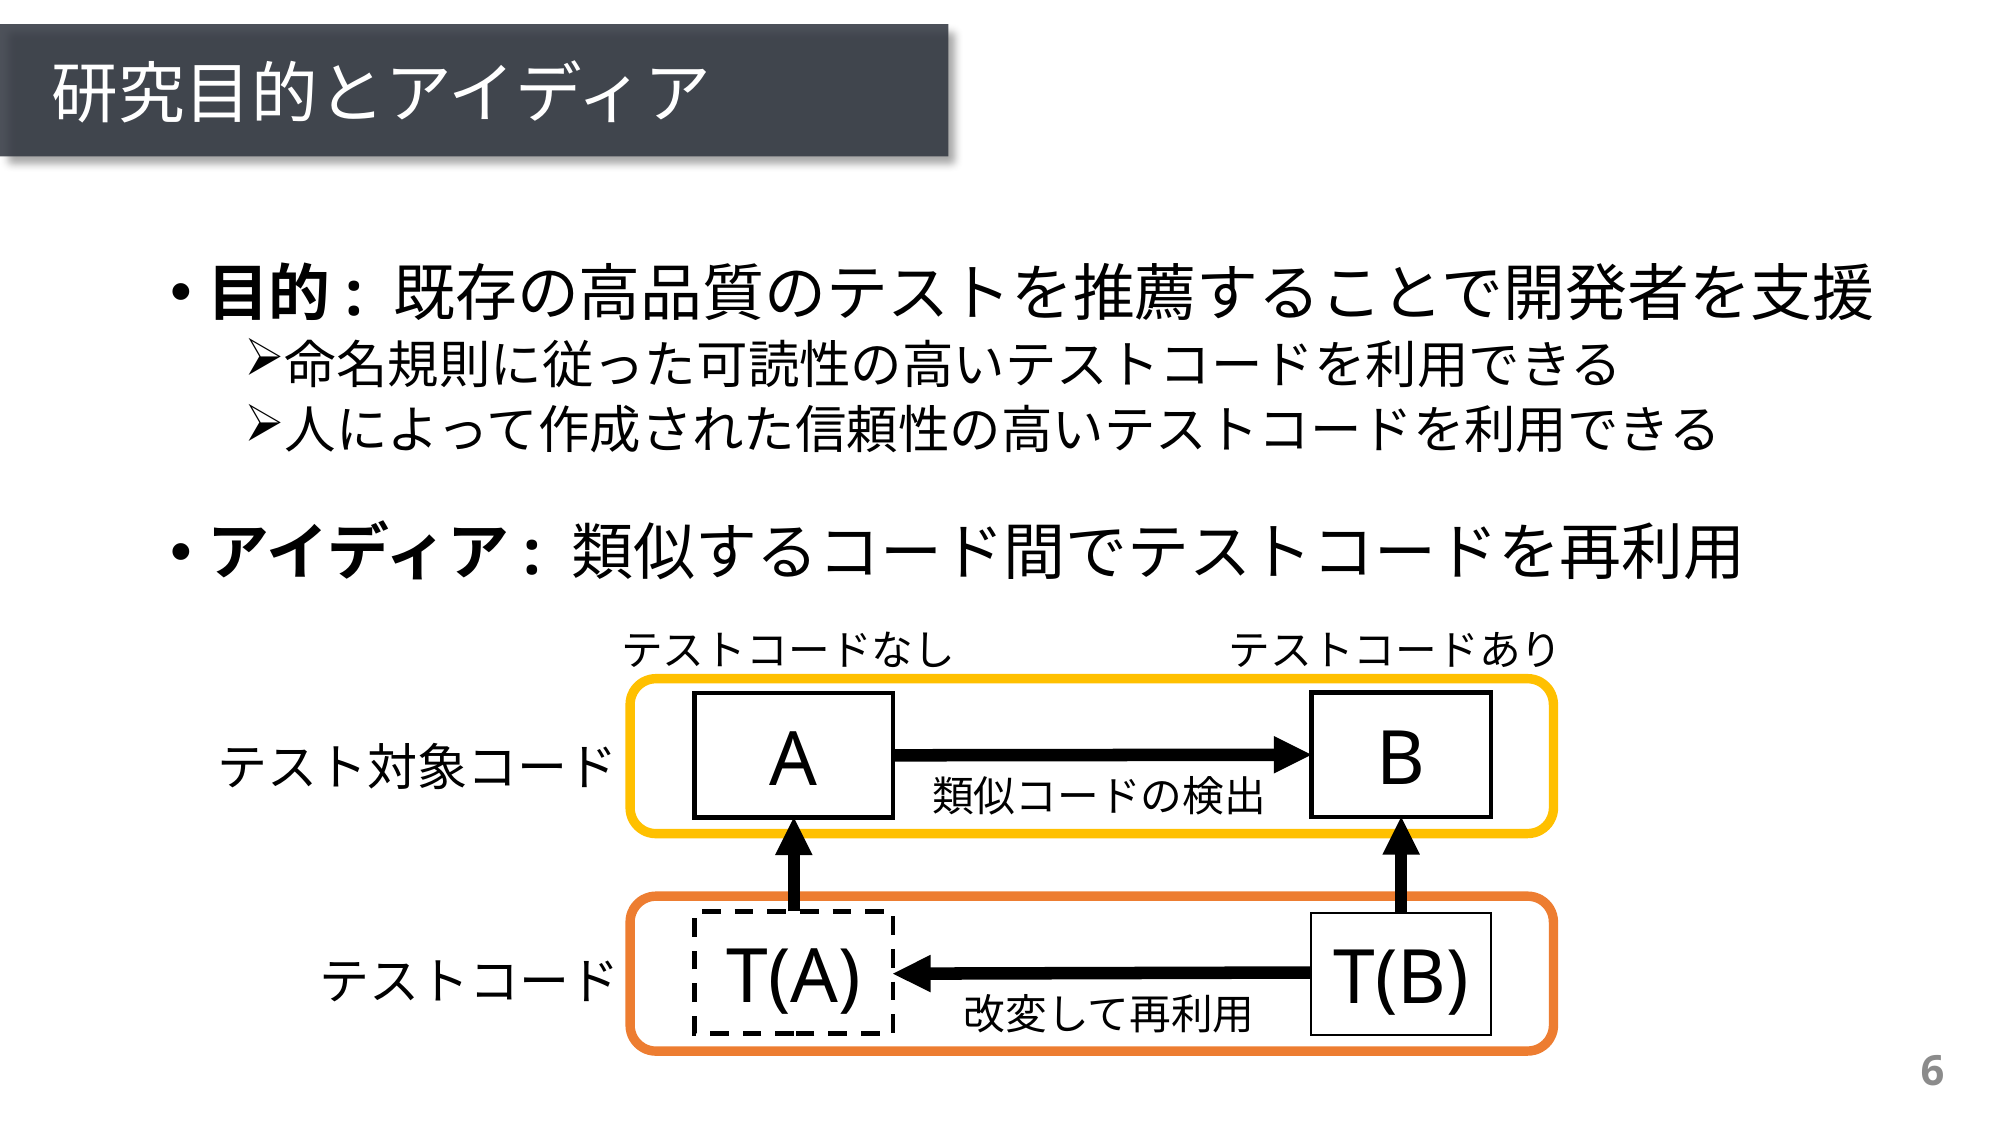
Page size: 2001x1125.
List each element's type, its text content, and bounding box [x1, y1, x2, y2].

text_box T(B) [1310, 912, 1492, 1036]
text_box A [694, 692, 894, 819]
text_box テストコードあり [1213, 616, 1589, 681]
text_box テストコード [304, 942, 645, 1018]
text_box T(A) [694, 910, 894, 1034]
text_box [629, 895, 1555, 1053]
text_box テストコードなし [606, 616, 982, 682]
text_box [629, 677, 1555, 835]
text_box テスト対象コード [203, 727, 656, 803]
text_box B [1310, 691, 1492, 818]
title 研究目的とアイディア [36, 36, 957, 156]
text_box 改変して再利用 [948, 980, 1270, 1046]
text_box 類似コードの検出 [917, 762, 1288, 828]
list 目的: 既存の高品質のテストを推薦することで開発者を支援 命名規則に従った可読性の高いテストコードを利用できる 人によって作成された信頼性の高いテストコードを利用できる アイディア: 類似するコード間でテストコードを再利用 [155, 254, 1920, 599]
